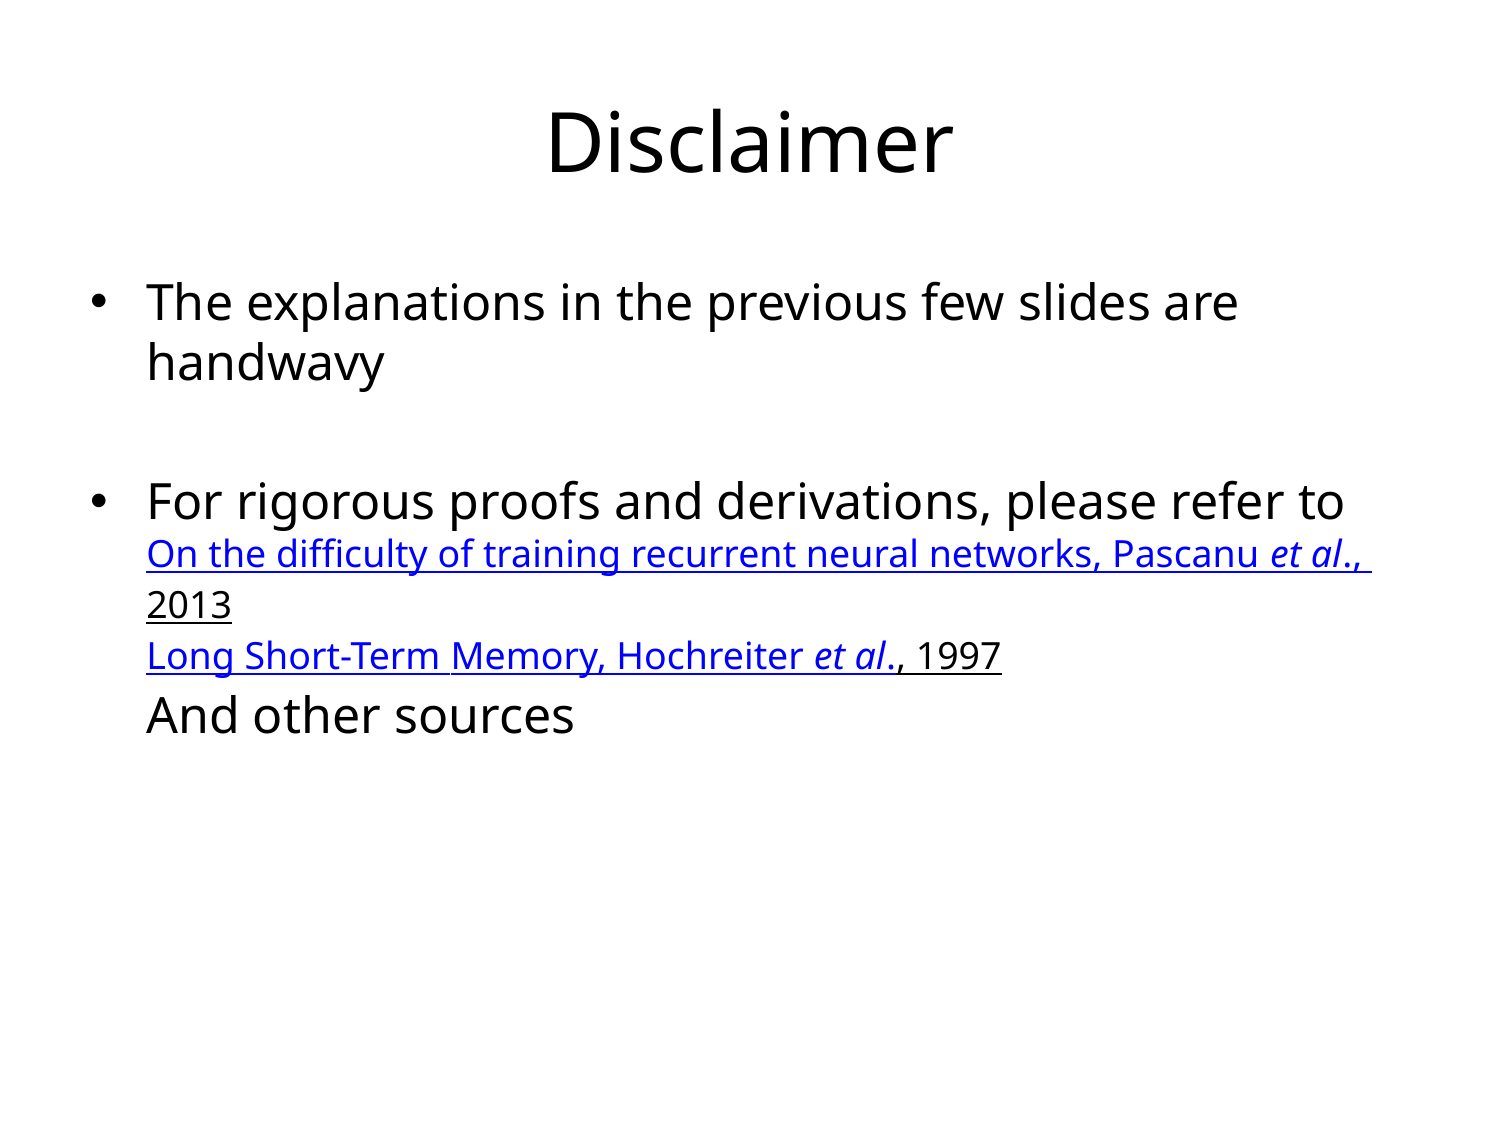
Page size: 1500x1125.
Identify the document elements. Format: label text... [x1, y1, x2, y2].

list The explanations in the previous few slides are handwavy For rigorous proofs and derivations, please refer to On the difficulty of training recurrent neural networks, Pascanu et al., 2013 Long Short-Term Memory, Hochreiter et al., 1997 And other sources [75, 262, 1425, 1005]
title Disclaimer [75, 45, 1425, 233]
